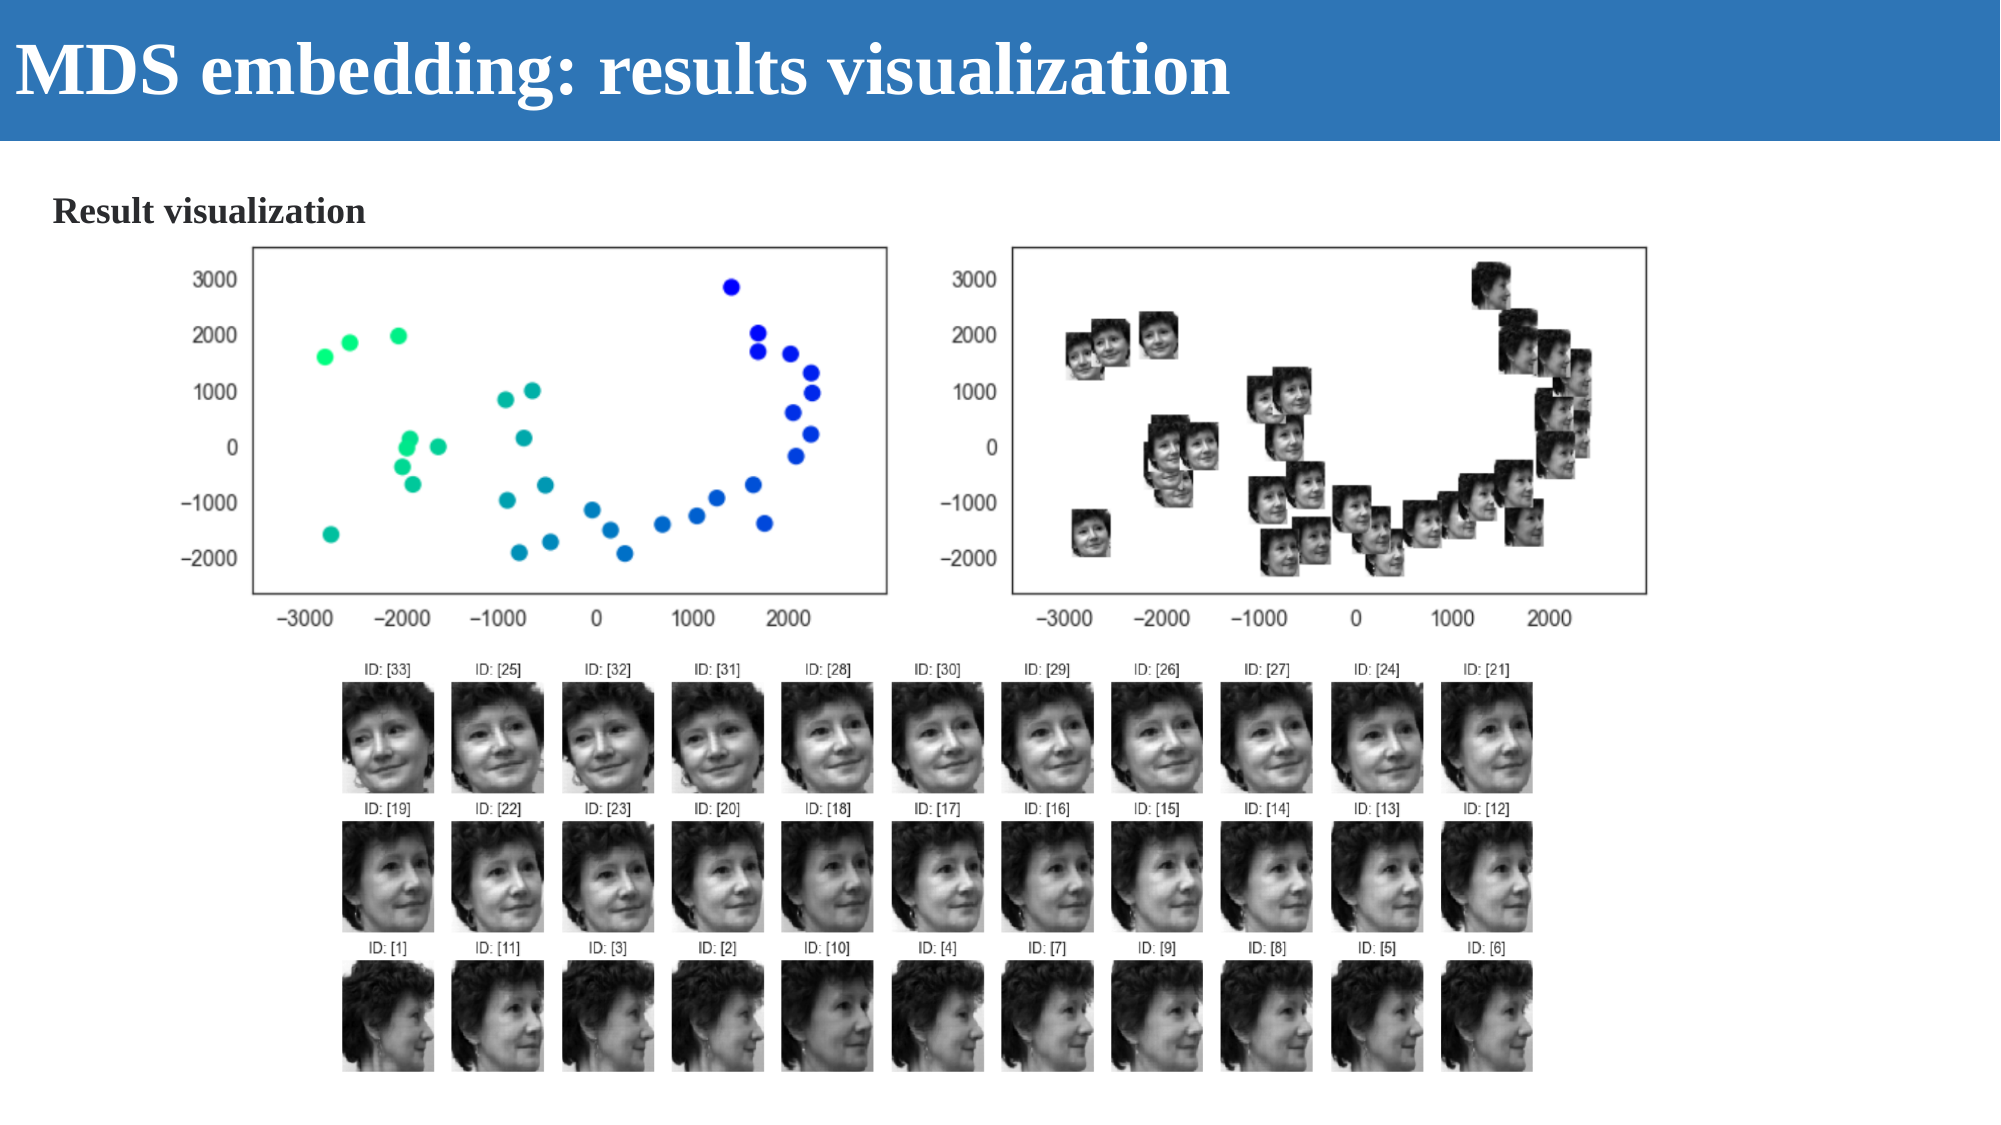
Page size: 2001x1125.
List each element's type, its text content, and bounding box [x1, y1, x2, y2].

picture [333, 656, 1541, 1076]
picture [175, 236, 1655, 638]
text_box MDS embedding: results visualization [0, 0, 2000, 141]
text_box Result visualization [37, 178, 488, 239]
